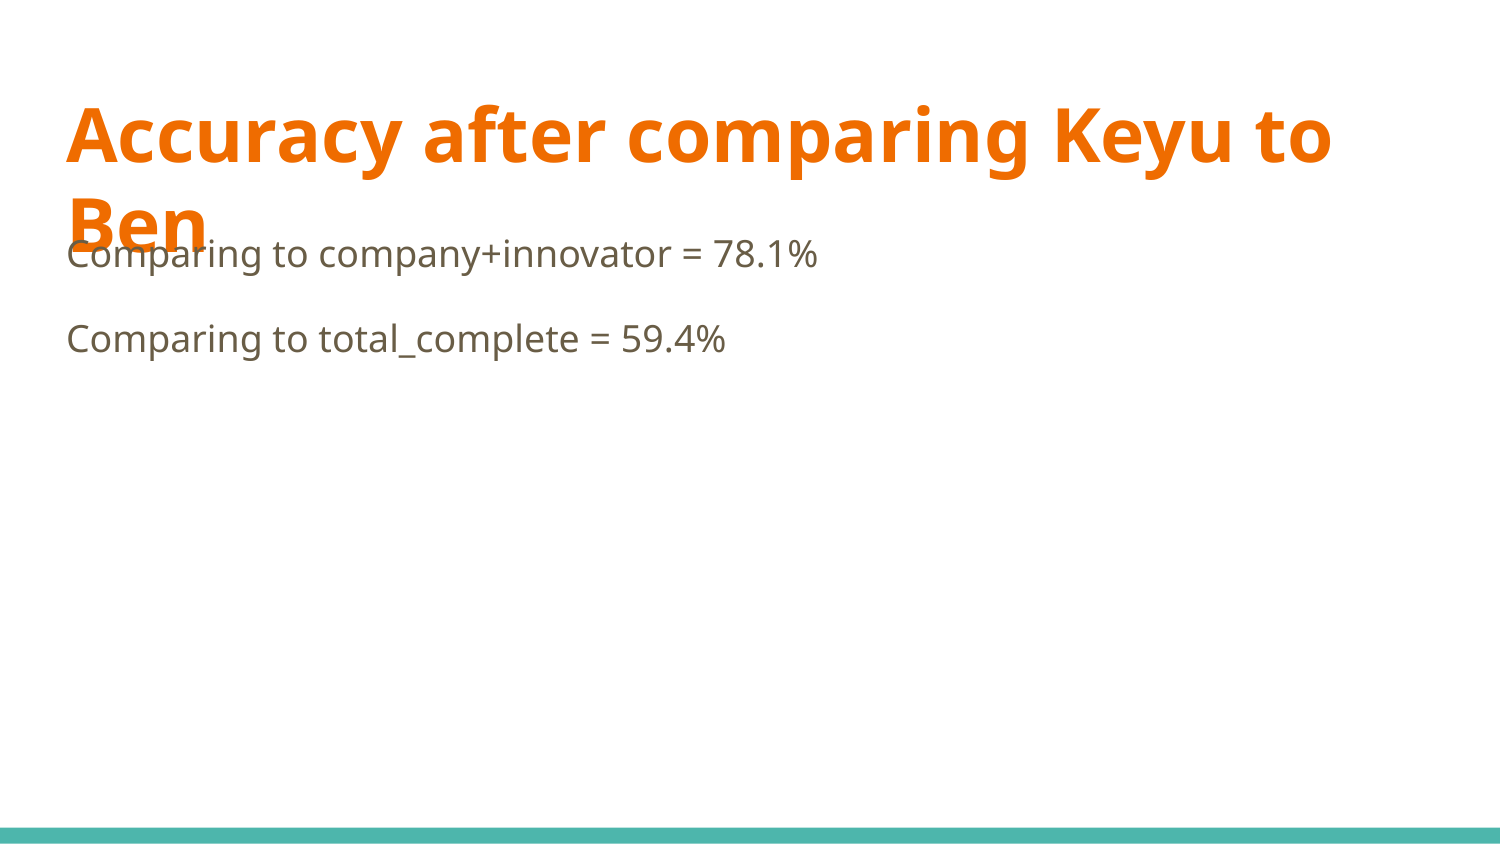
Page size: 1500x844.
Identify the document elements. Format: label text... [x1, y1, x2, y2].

title Accuracy after comparing Keyu to Ben [51, 72, 1449, 189]
list Comparing to company+innovator = 78.1% Comparing to total_complete = 59.4% [51, 207, 1449, 750]
